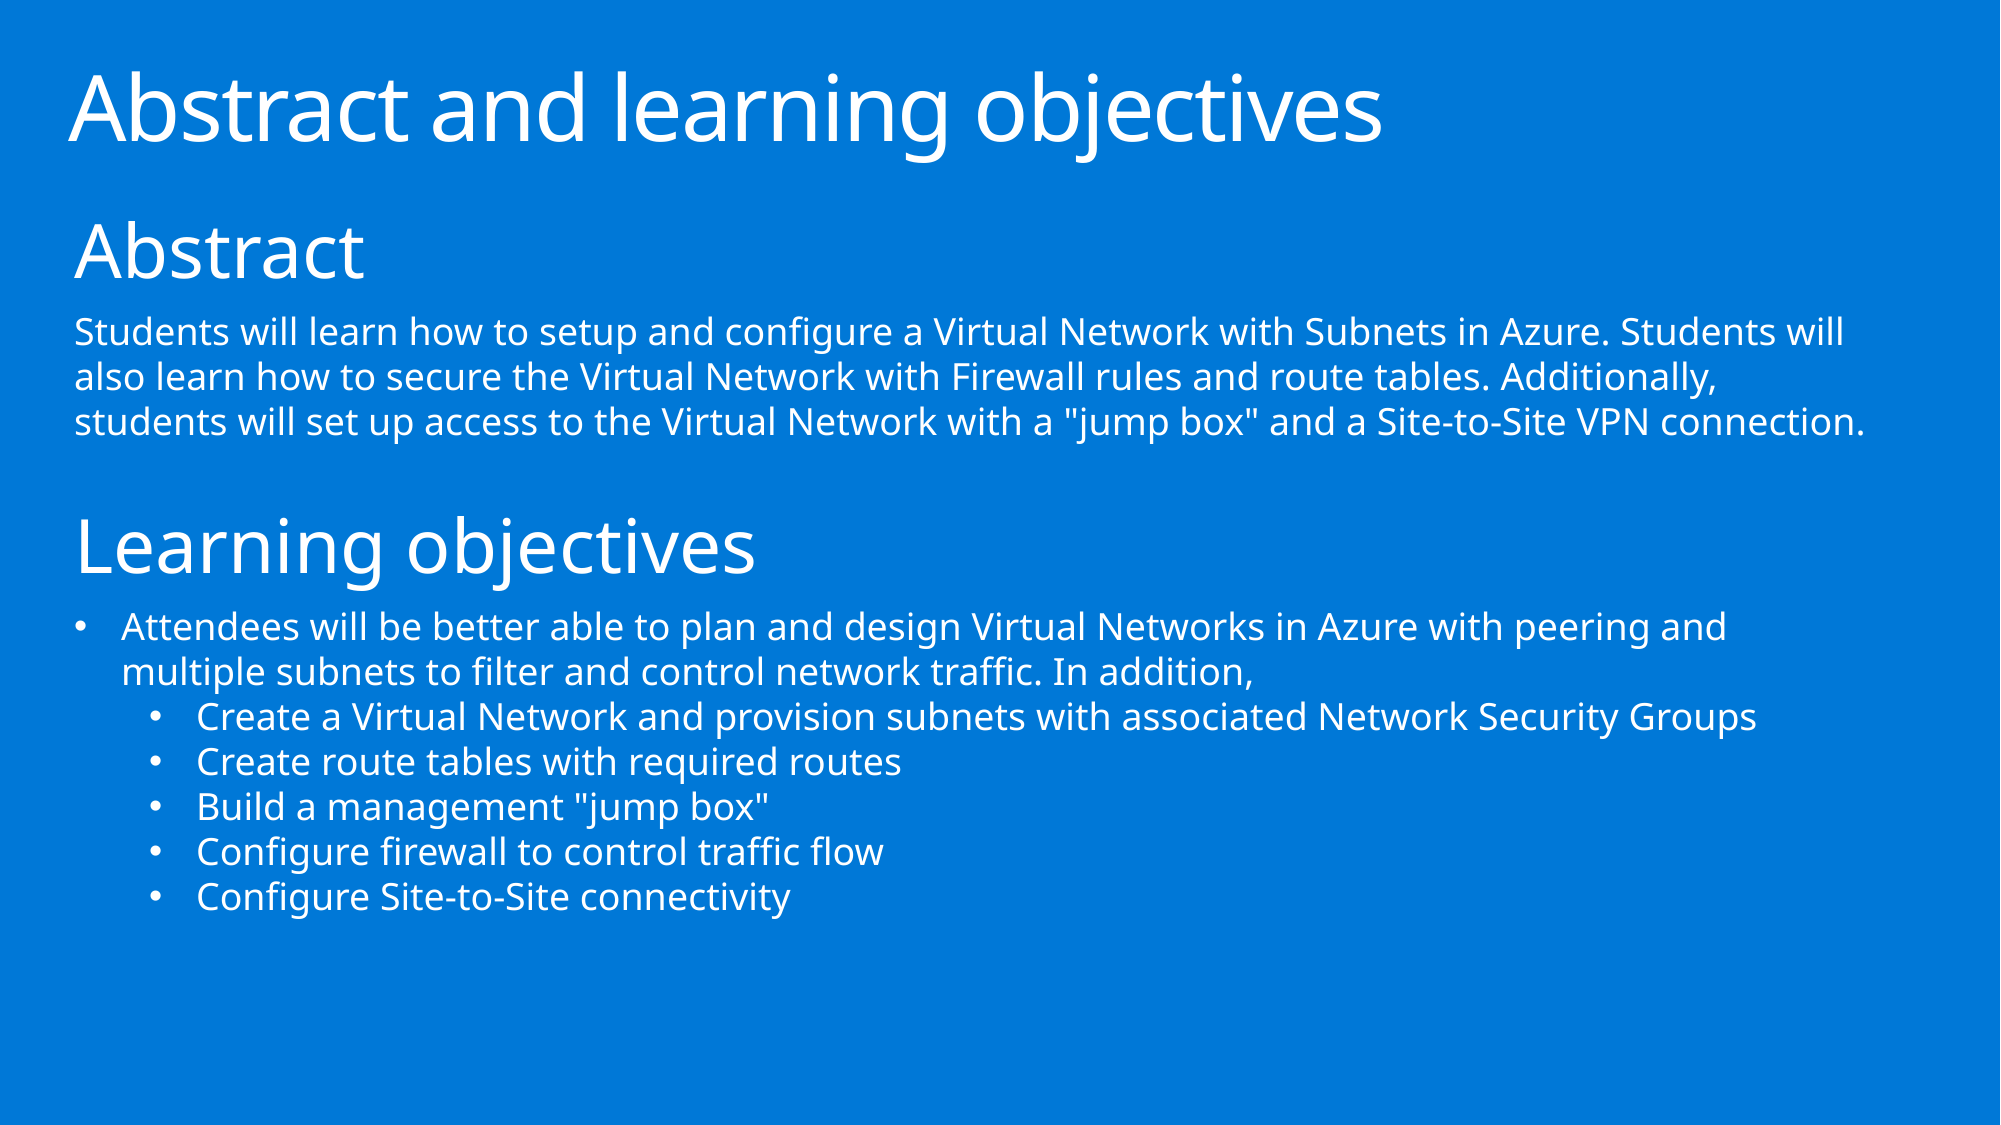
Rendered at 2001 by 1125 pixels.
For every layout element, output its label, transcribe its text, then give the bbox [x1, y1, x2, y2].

text_box Abstract Students will learn how to setup and configure a Virtual Network with Subnets in Azure. Students will also learn how to secure the Virtual Network with Firewall rules and route tables. Additionally, students will set up access to the Virtual Network with a "jump box" and a Site-to-Site VPN connection. Learning objectives Attendees will be better able to plan and design Virtual Networks in Azure with peering and multiple subnets to filter and control network traffic. In addition, Create a Virtual Network and provision subnets with associated Network Security Groups Create route tables with required routes Build a management "jump box" Configure firewall to control traffic flow Configure Site-to-Site connectivity [44, 190, 1903, 942]
title Abstract and learning objectives [44, 47, 1957, 196]
